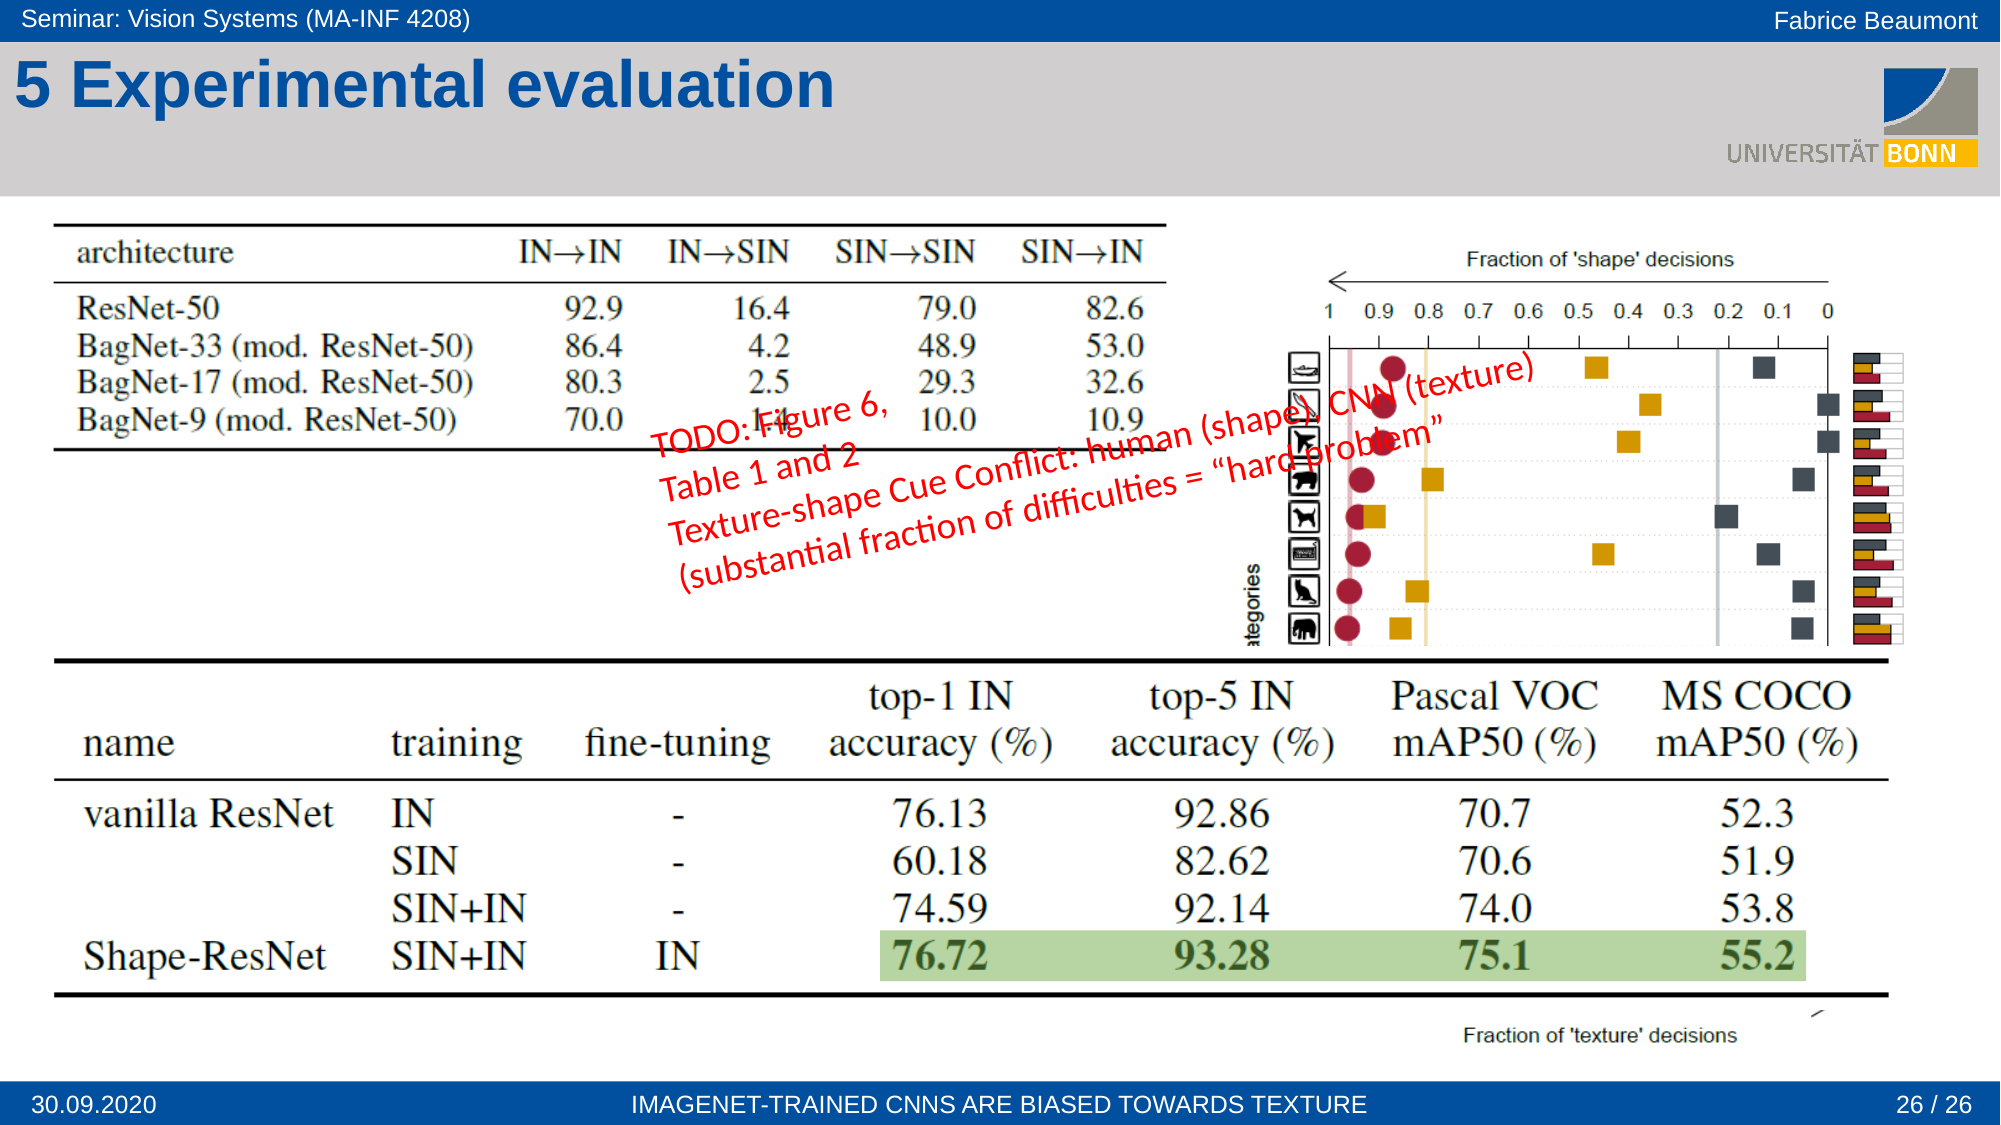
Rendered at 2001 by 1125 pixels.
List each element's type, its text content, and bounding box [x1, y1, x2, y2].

list 5 Experimental evaluation [0, 42, 1725, 122]
text_box TODO: Figure 6, Table 1 and 2 Texture-shape Cue Conflict: human (shape), CNN (texture) (substantial fraction of difficulties = “hard problem” [640, 298, 1235, 610]
picture [43, 243, 1920, 1050]
picture [43, 213, 1176, 464]
picture [1724, 44, 1978, 187]
text_box 26 / 26 [1850, 1081, 1988, 1125]
